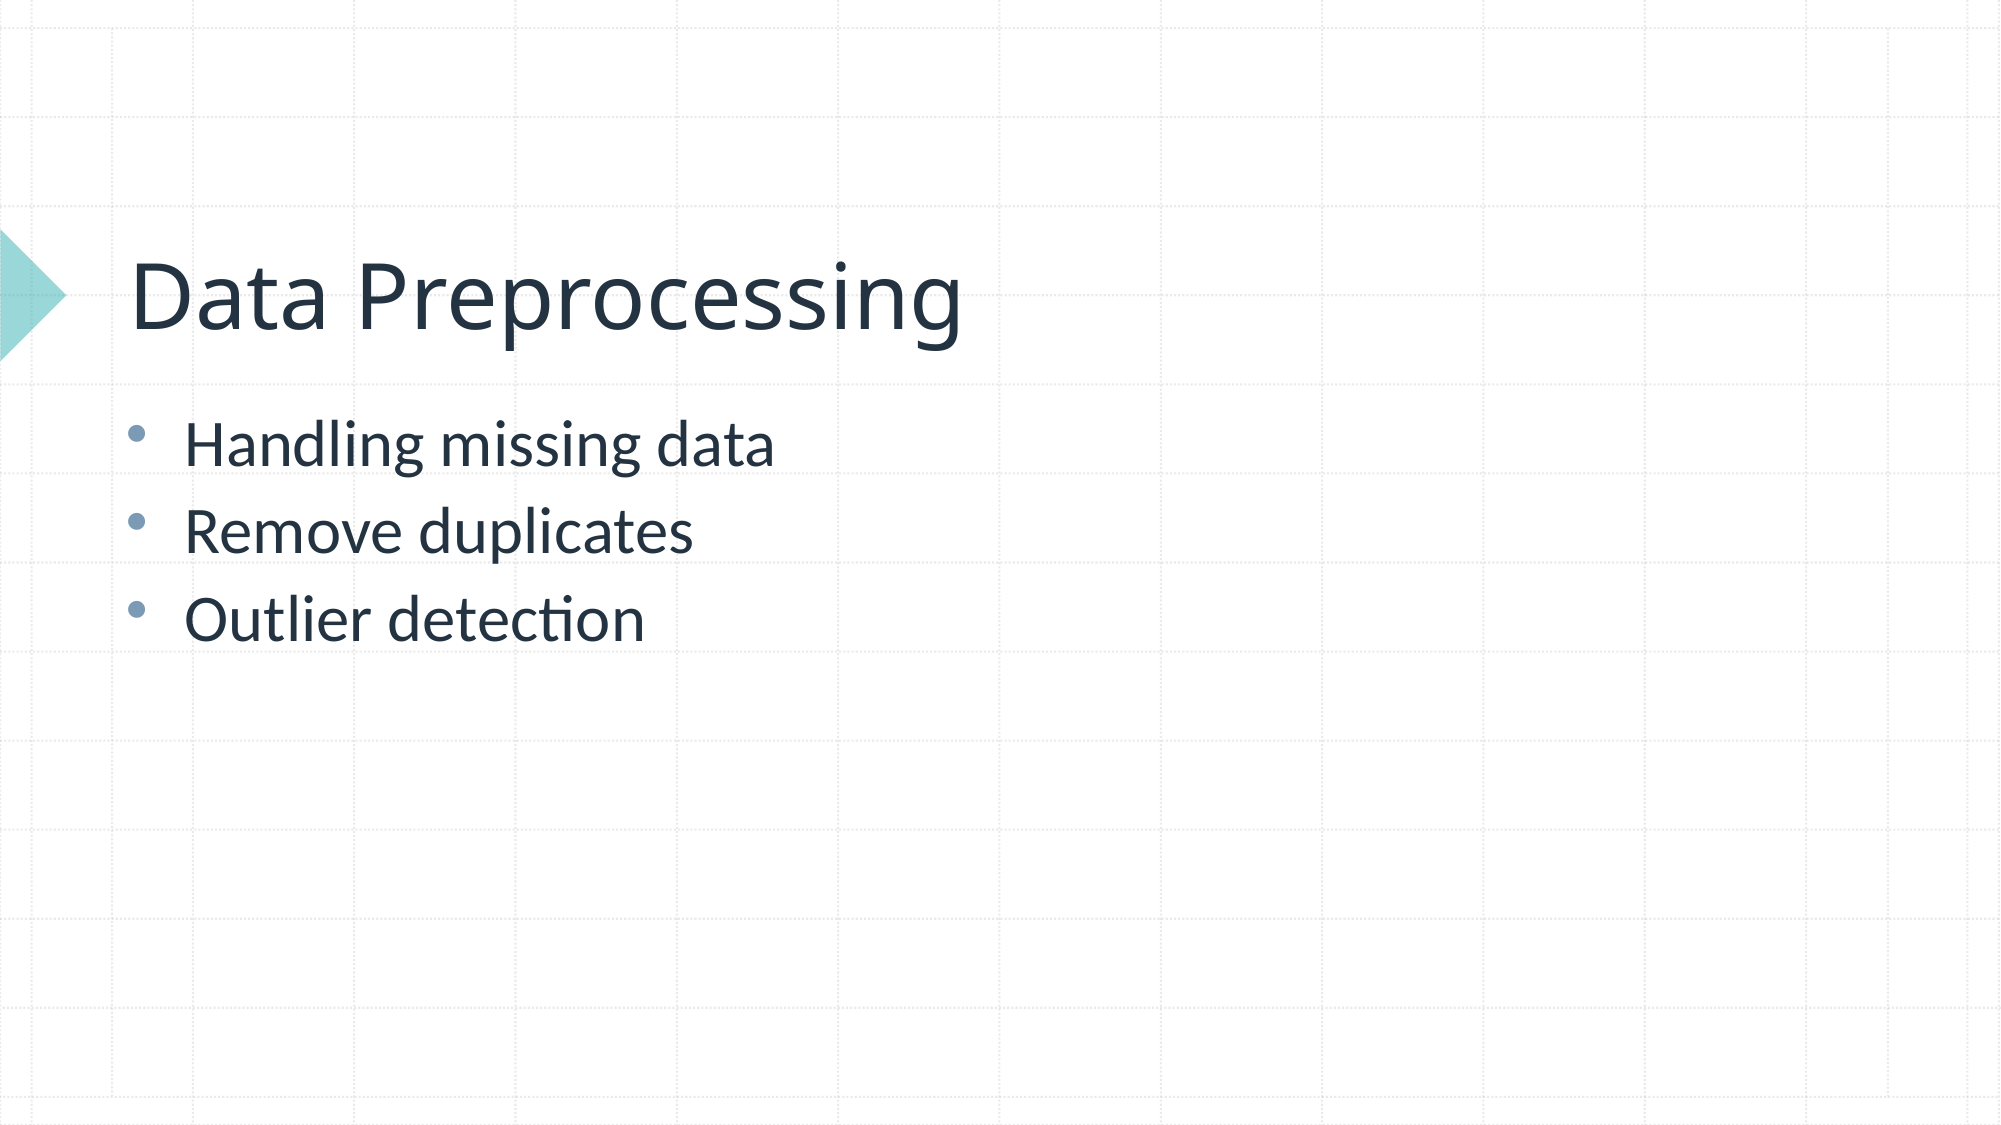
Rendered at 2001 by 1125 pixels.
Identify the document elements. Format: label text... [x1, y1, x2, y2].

title Data Preprocessing [113, 119, 1808, 356]
list Handling missing data Remove duplicates Outlier detection [113, 383, 1808, 969]
